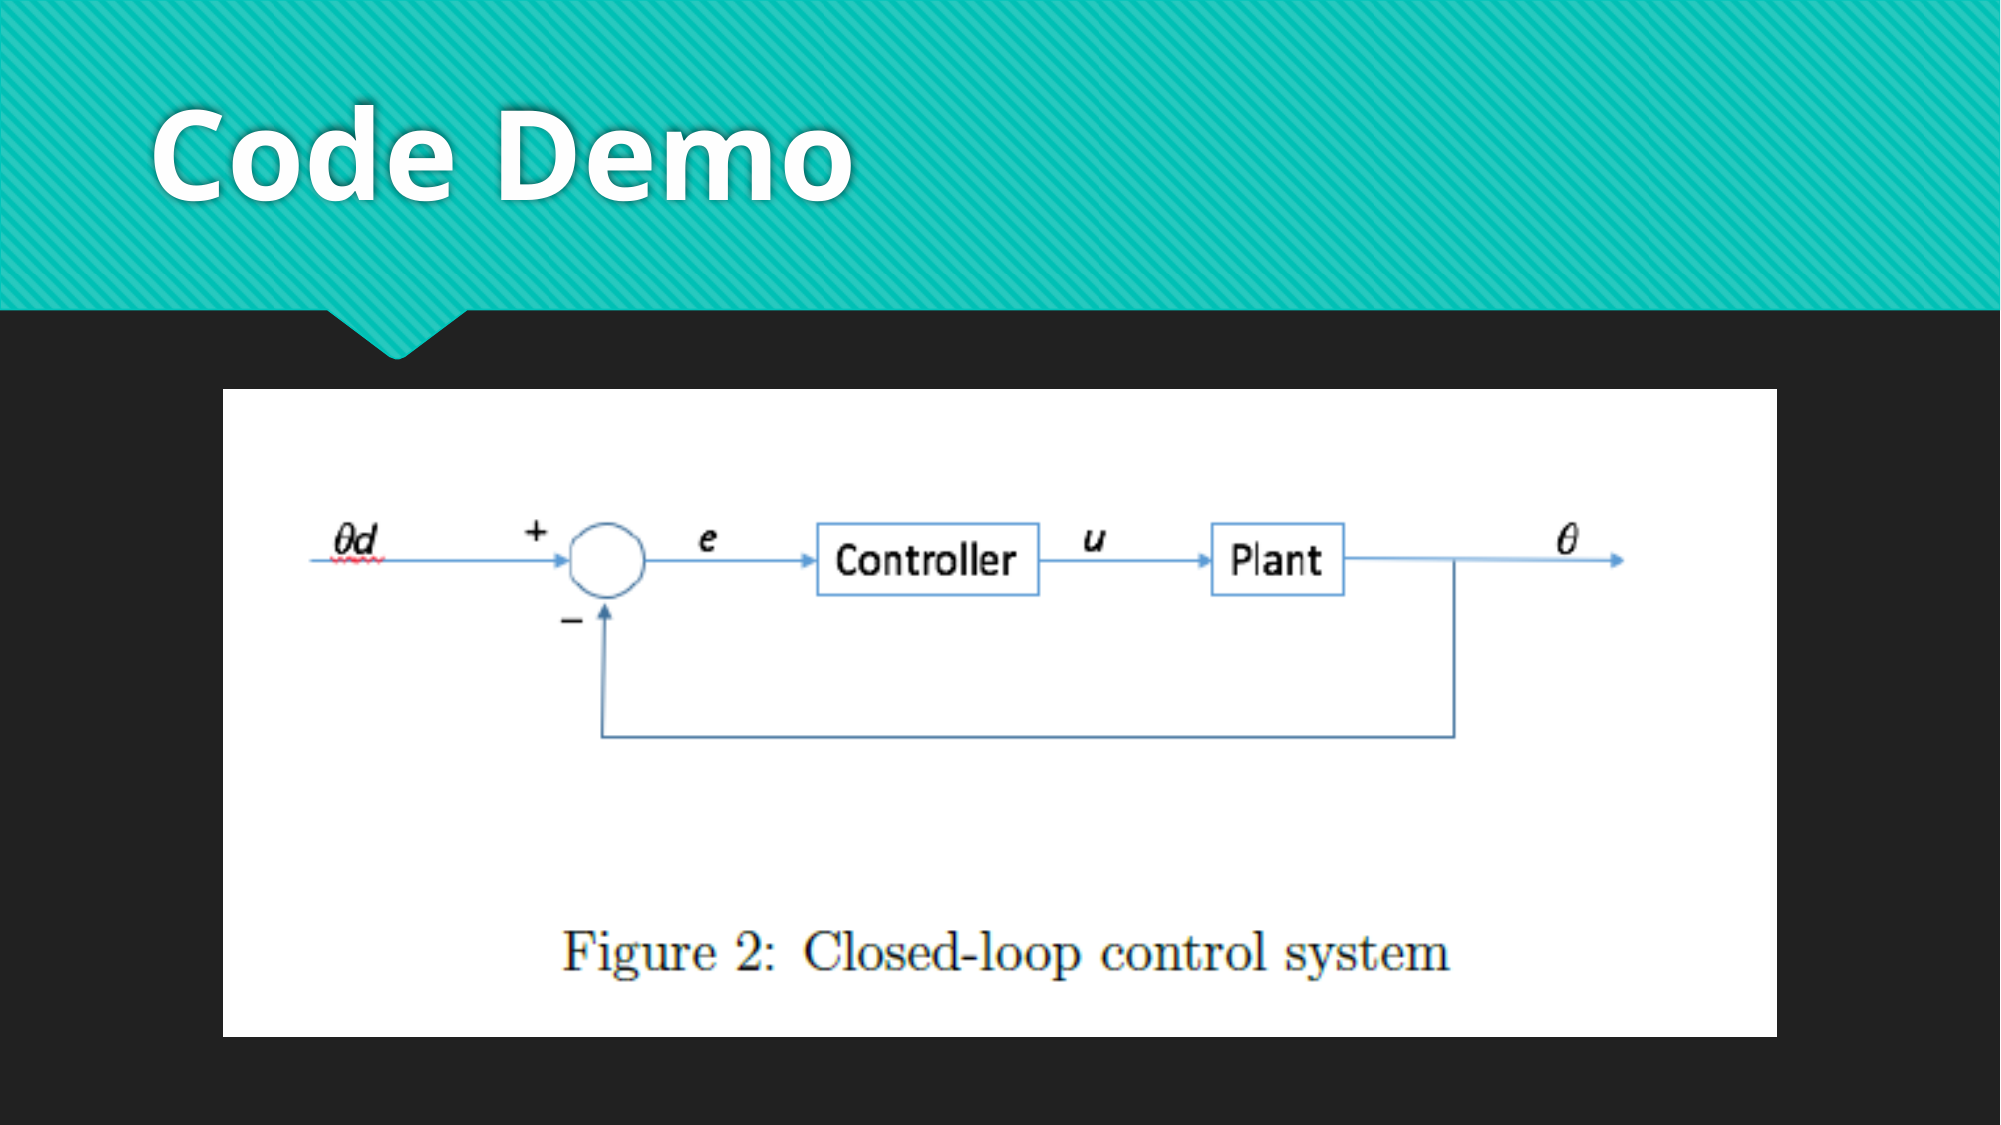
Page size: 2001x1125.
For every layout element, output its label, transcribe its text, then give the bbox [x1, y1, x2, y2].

picture [1, 1, 1999, 357]
title Code Demo [132, 73, 1868, 233]
picture [223, 389, 1777, 1037]
